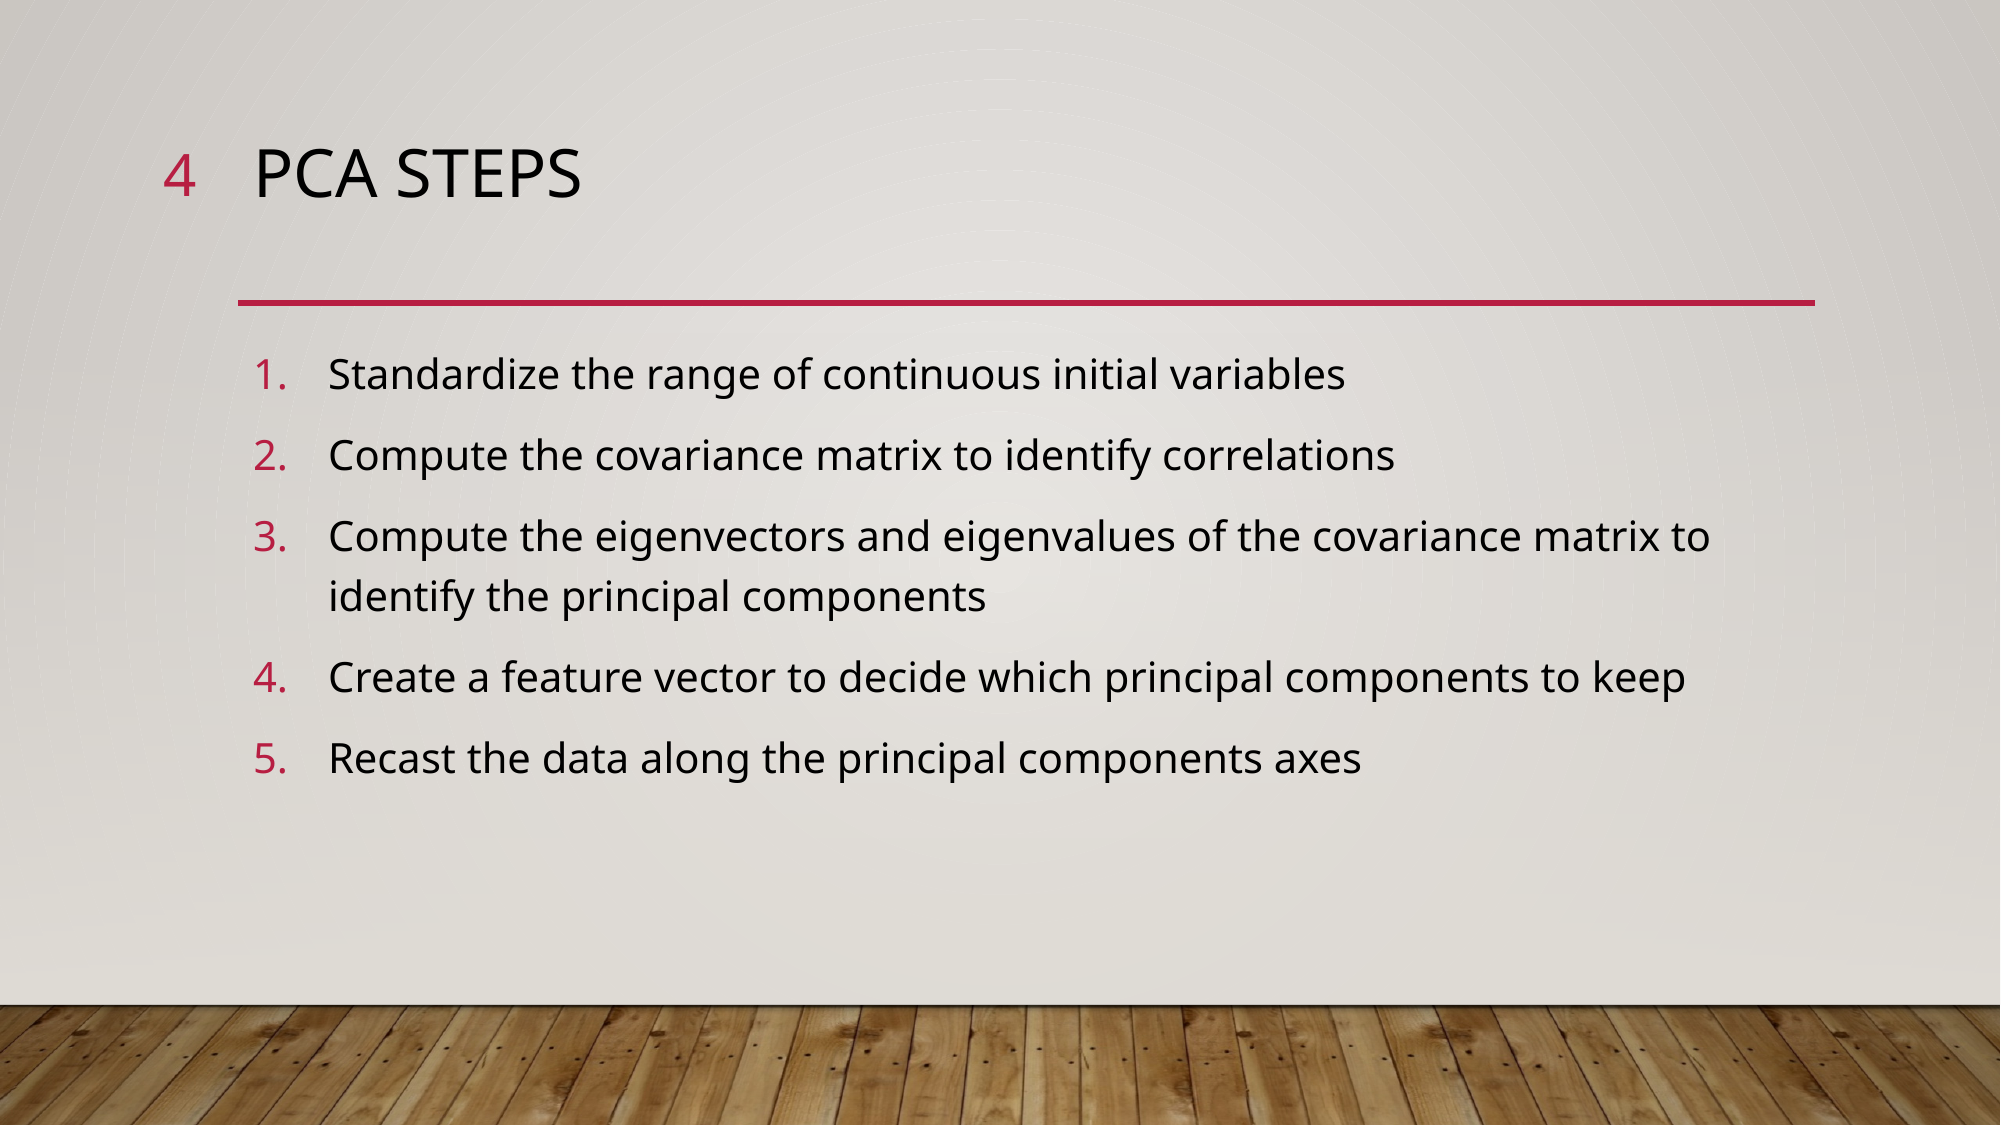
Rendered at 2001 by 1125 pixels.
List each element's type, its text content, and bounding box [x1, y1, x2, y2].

list Standardize the range of continuous initial variables Compute the covariance matrix to identify correlations Compute the eigenvectors and eigenvalues of the covariance matrix to identify the principal components Create a feature vector to decide which principal components to keep Recast the data along the principal components axes [238, 330, 1814, 897]
picture [0, 1005, 2000, 1125]
slide_number 4 [78, 131, 212, 214]
title Pca sTEPS [238, 131, 1814, 305]
